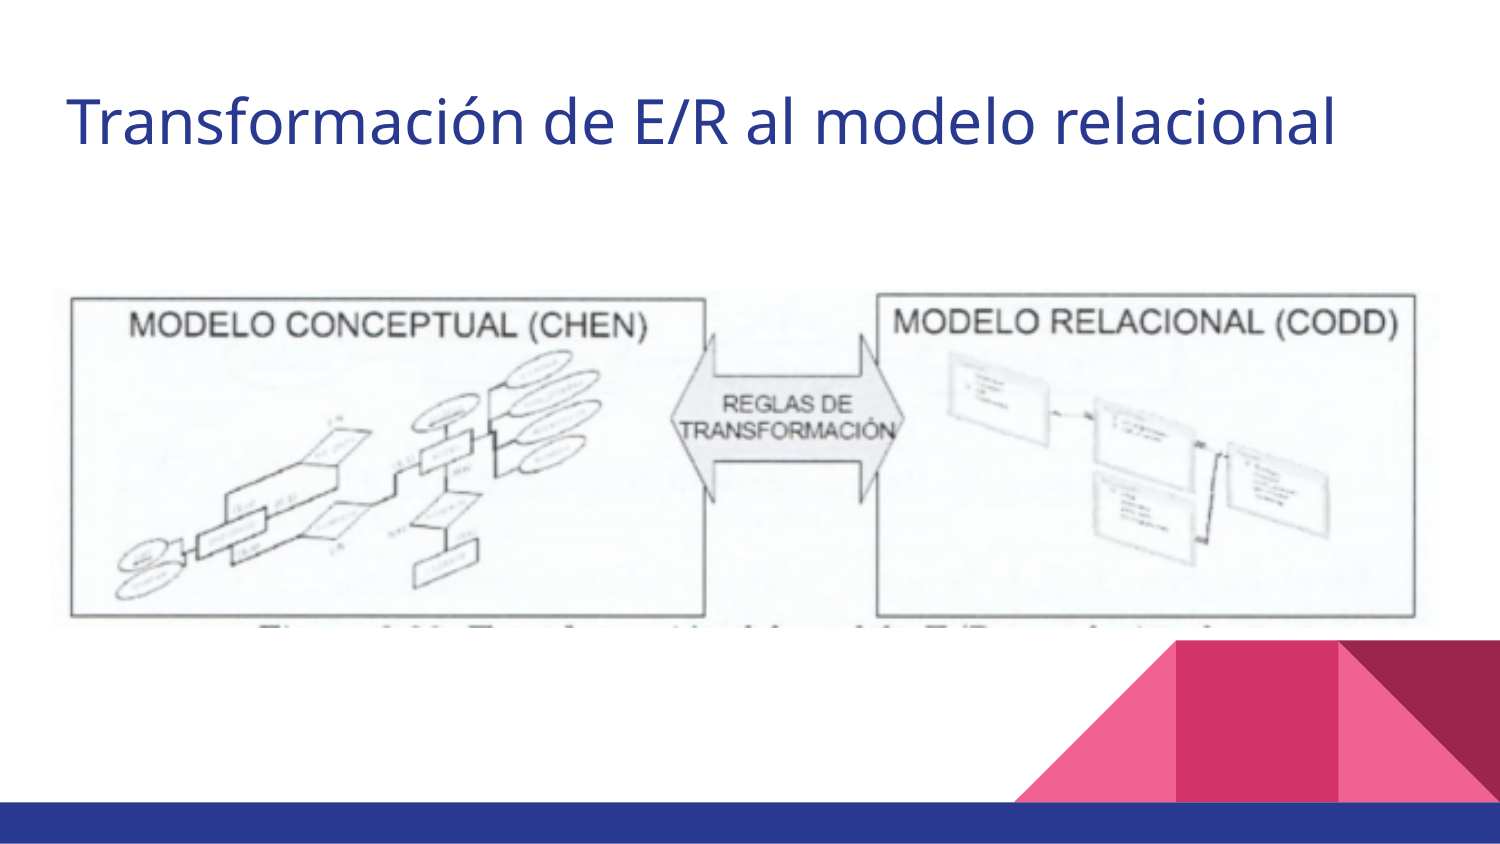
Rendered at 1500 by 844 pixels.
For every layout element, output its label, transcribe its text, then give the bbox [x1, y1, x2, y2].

picture [50, 288, 1441, 629]
title Transformación de E/R al modelo relacional [51, 67, 1449, 167]
